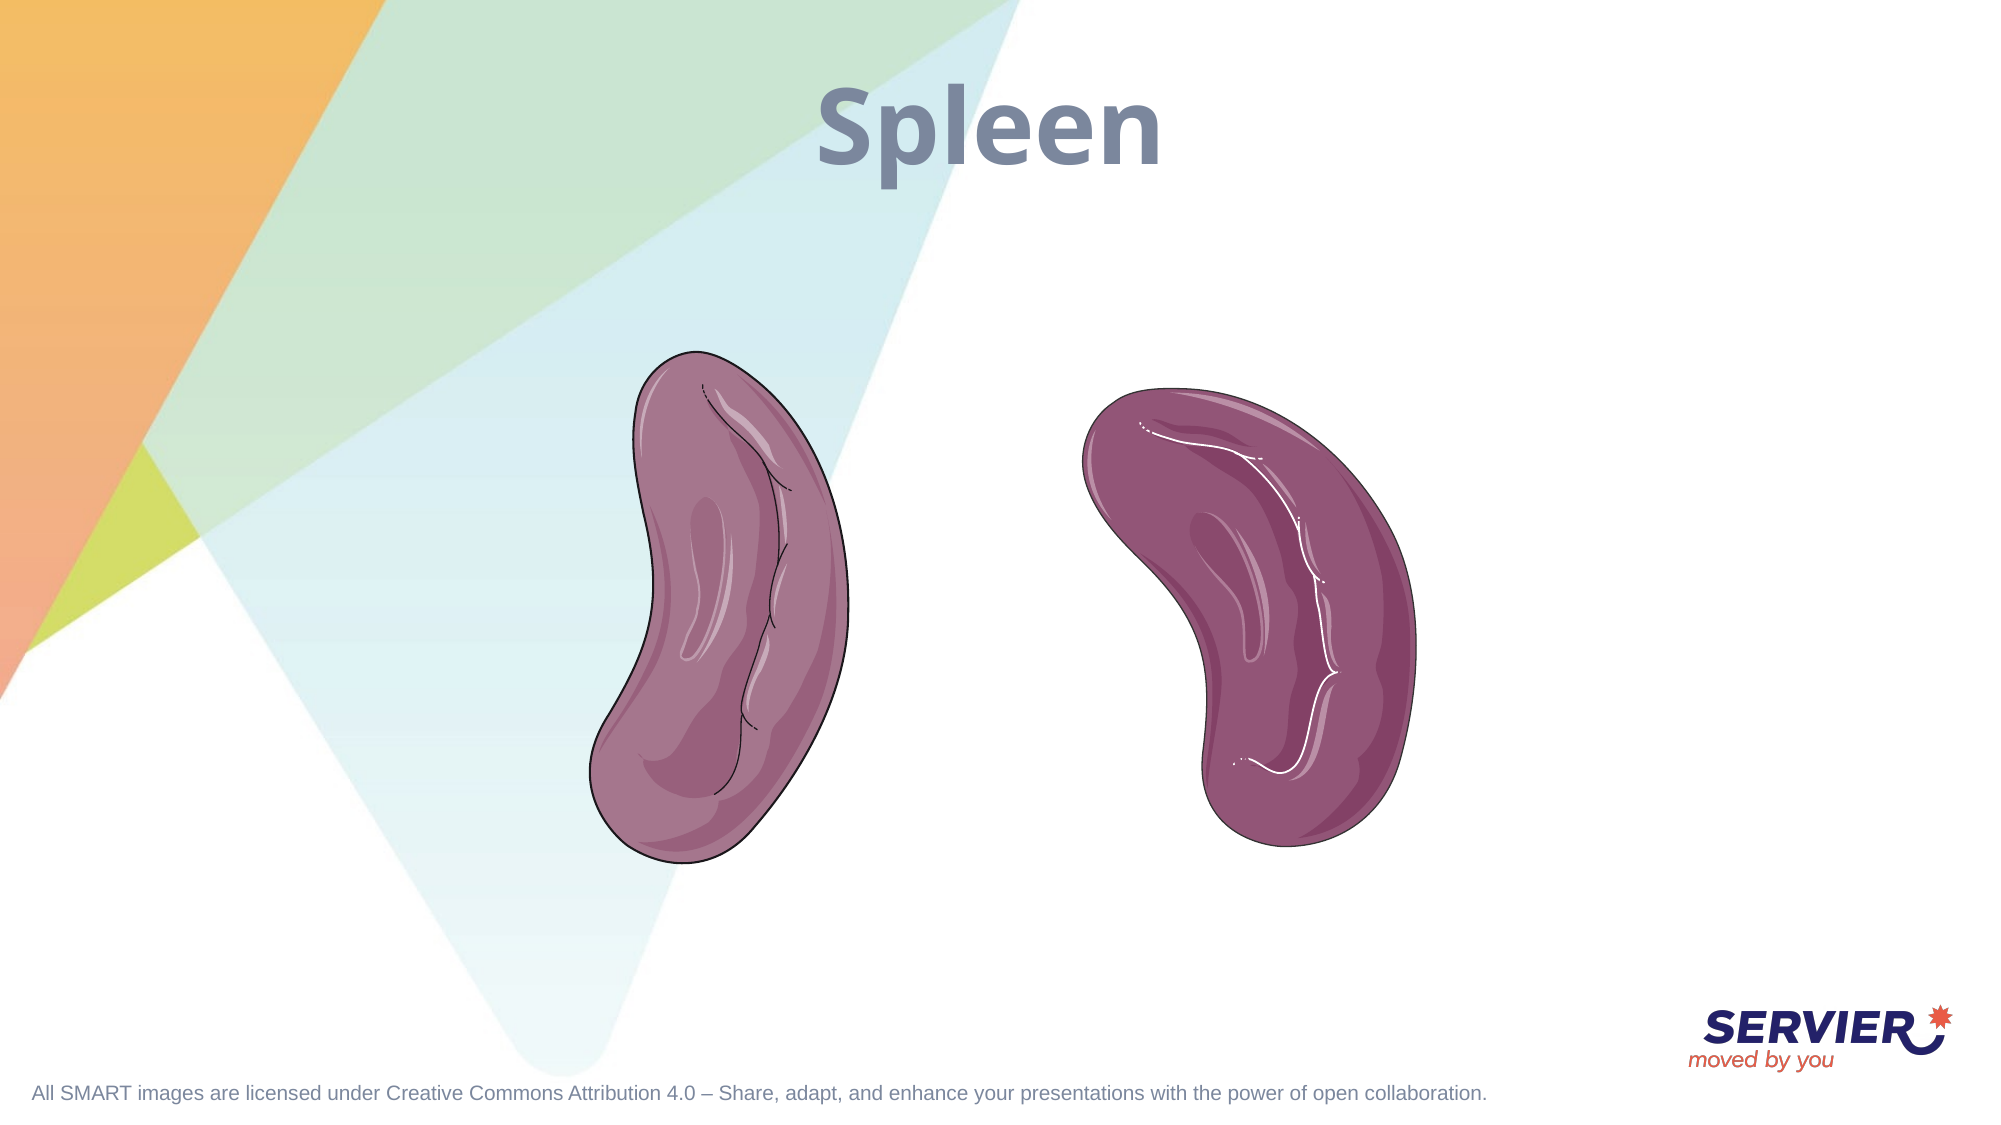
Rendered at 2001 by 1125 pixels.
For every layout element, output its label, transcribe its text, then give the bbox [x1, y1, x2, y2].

title Spleen [55, 12, 1927, 232]
picture [0, 0, 2001, 1125]
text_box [1074, 387, 1427, 847]
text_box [562, 349, 851, 886]
